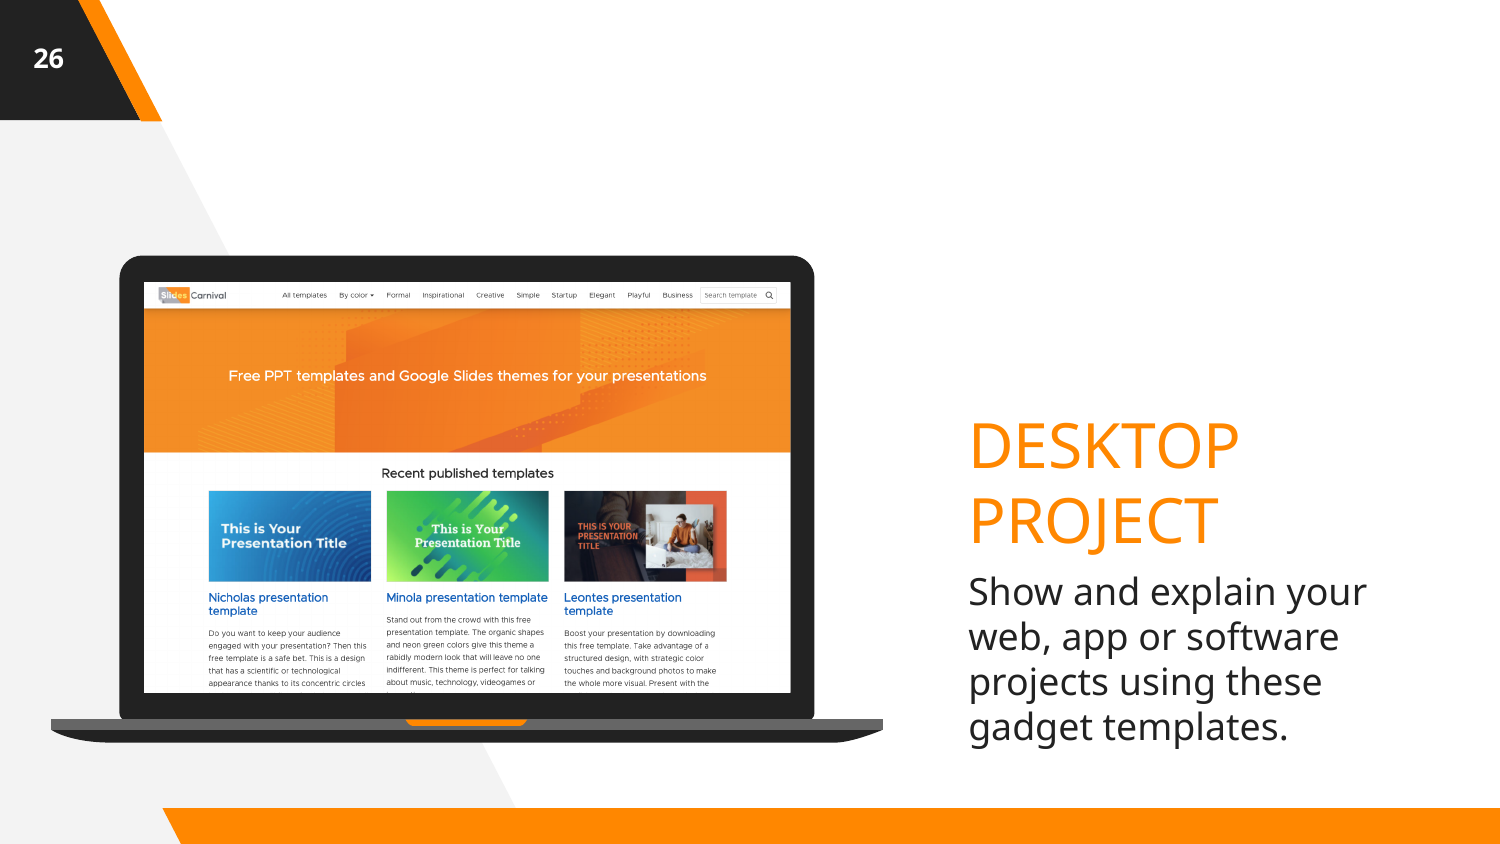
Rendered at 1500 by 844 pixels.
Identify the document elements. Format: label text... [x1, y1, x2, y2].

list DESKTOP PROJECT Show and explain your web, app or software projects using these gadget templates. [953, 87, 1411, 764]
slide_number 26 [0, 0, 98, 121]
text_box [51, 255, 883, 743]
picture [143, 282, 791, 694]
